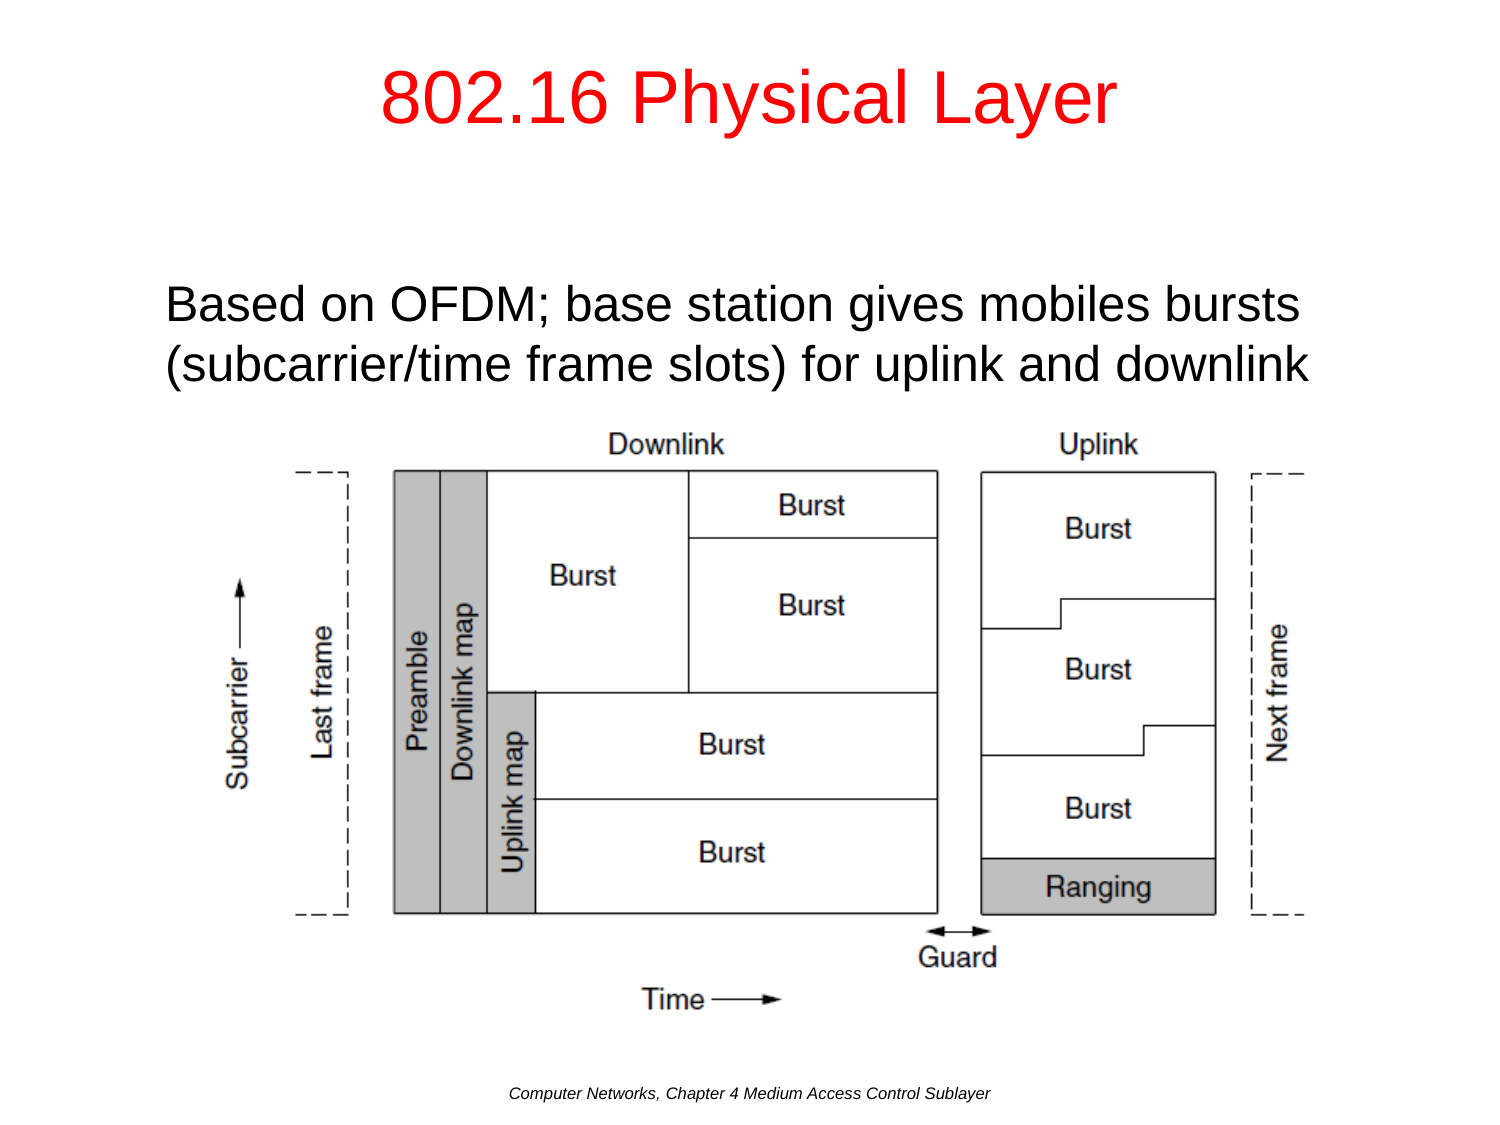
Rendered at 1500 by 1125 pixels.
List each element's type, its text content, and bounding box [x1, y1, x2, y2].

title 802.16 Physical Layer [0, 0, 1500, 188]
picture [155, 423, 1345, 1041]
list Based on OFDM; base station gives mobiles bursts (subcarrier/time frame slots) for uplink and downlink [150, 264, 1428, 1019]
footer Computer Networks, Chapter 4 Medium Access Control Sublayer [0, 1074, 1500, 1125]
